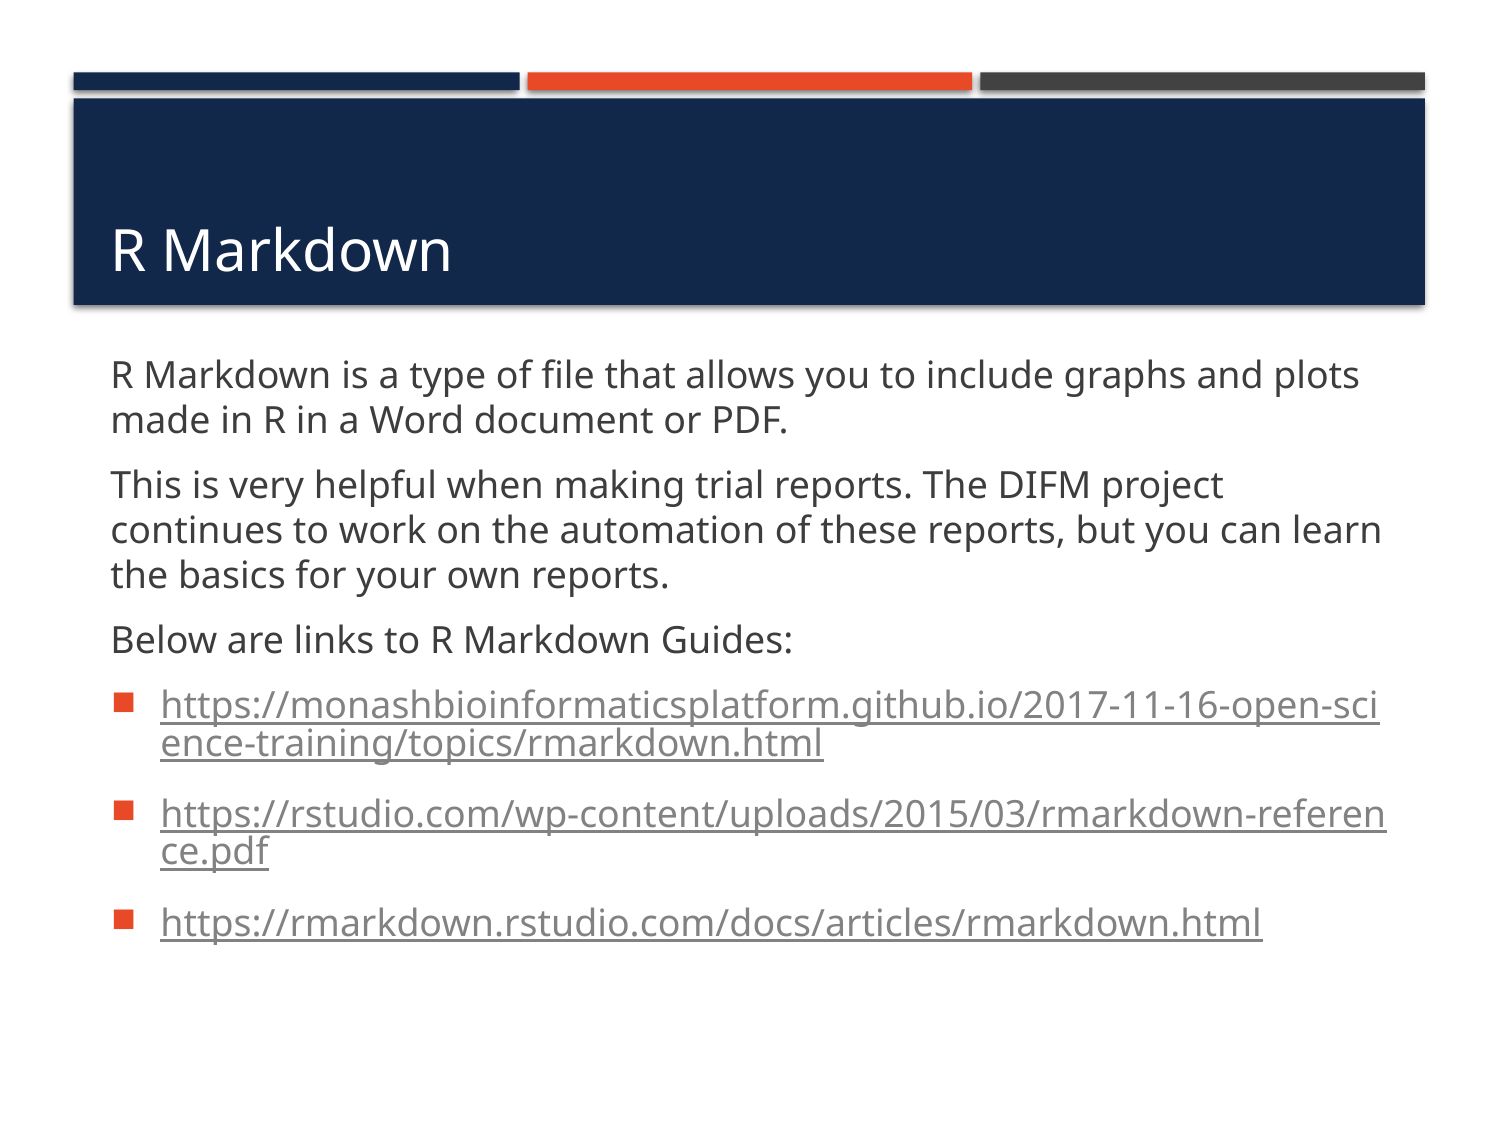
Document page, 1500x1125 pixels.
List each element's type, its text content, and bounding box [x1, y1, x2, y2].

list R Markdown is a type of file that allows you to include graphs and plots made in R in a Word document or PDF. This is very helpful when making trial reports. The DIFM project continues to work on the automation of these reports, but you can learn the basics for your own reports. Below are links to R Markdown Guides: https://monashbioinformaticsplatform.github.io/2017-11-16-open-science-training/topics/rmarkdown.html https://rstudio.com/wp-content/uploads/2015/03/rmarkdown-reference.pdf https://rmarkdown.rstudio.com/docs/articles/rmarkdown.html [95, 380, 1406, 976]
title R Markdown [95, 112, 1406, 291]
